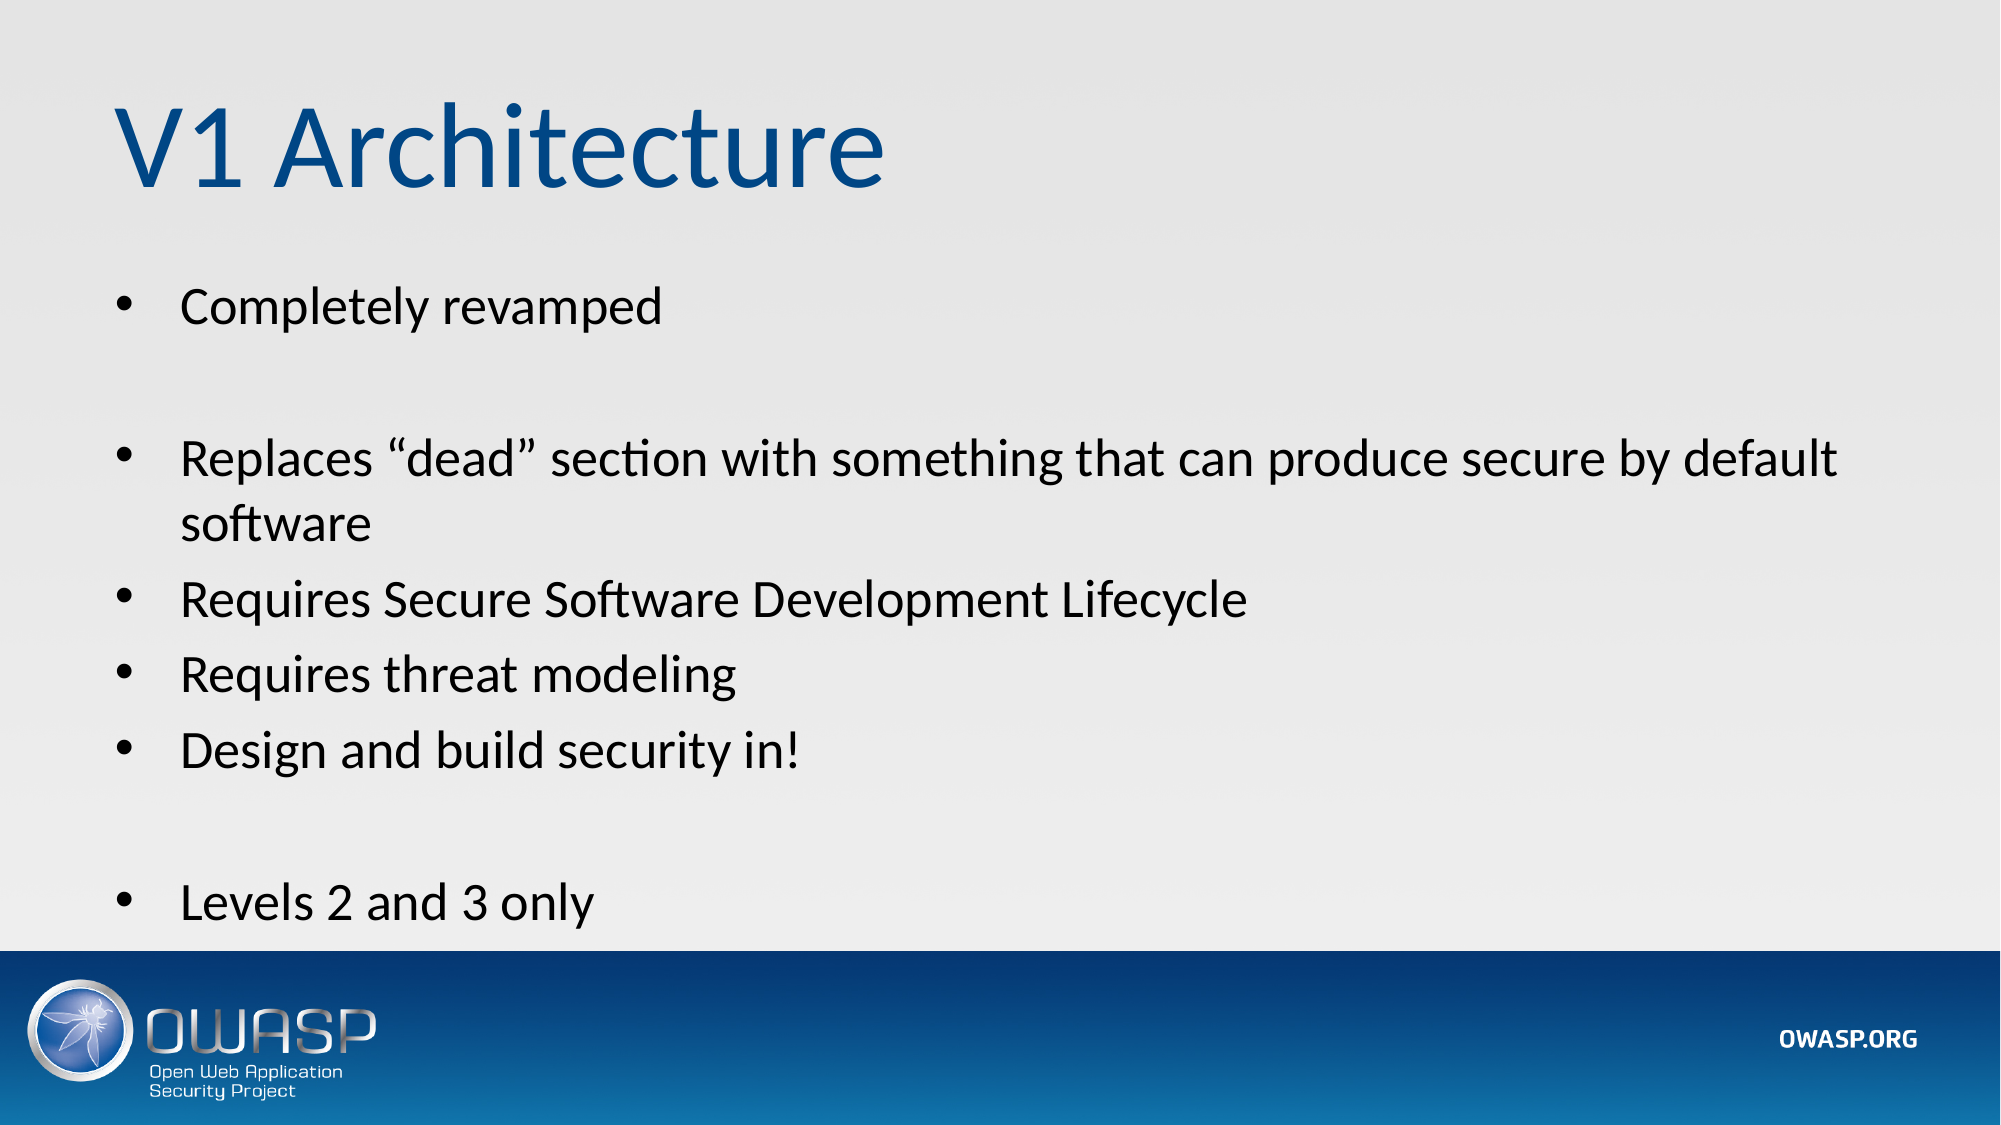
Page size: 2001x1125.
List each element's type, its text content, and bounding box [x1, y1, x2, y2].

picture [0, 0, 2001, 1125]
list Completely revamped Replaces “dead” section with something that can produce secure by default software Requires Secure Software Development Lifecycle Requires threat modeling Design and build security in! Levels 2 and 3 only [99, 262, 1900, 940]
title V1 Architecture [99, 45, 1900, 233]
